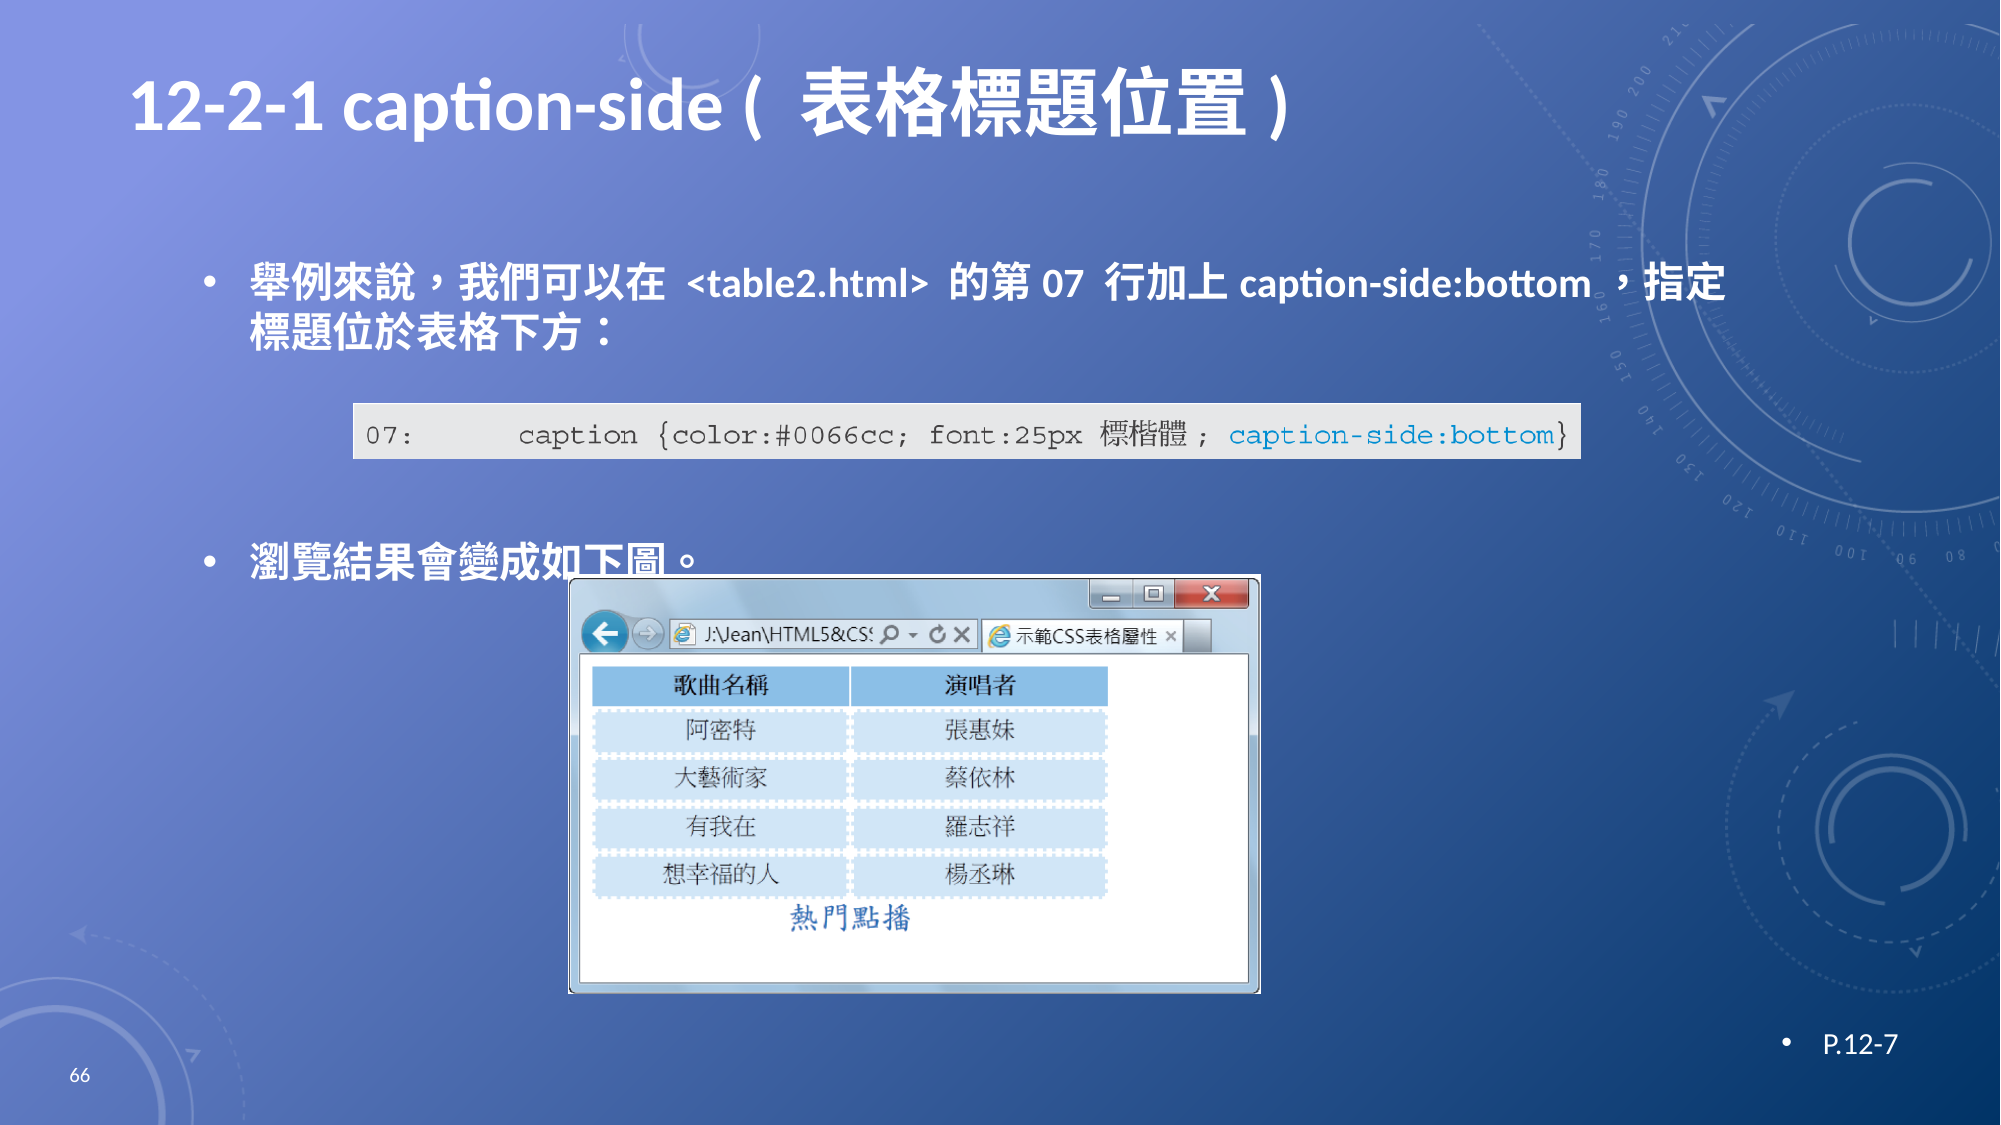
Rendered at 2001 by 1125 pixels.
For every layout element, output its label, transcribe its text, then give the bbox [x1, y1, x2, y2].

picture [0, 24, 2000, 1125]
list 舉例來說，我們可以在 <table2.html> 的第07 行加上caption-side:bottom，指定標題位於表格下方： 瀏覽結果會變成如下圖。 [112, 248, 1775, 950]
title 12-2-1 caption-side ( 表格標題位置) [112, 24, 1775, 177]
slide_number 66 [14, 1043, 106, 1106]
list P.12-7 [1766, 1016, 2000, 1069]
